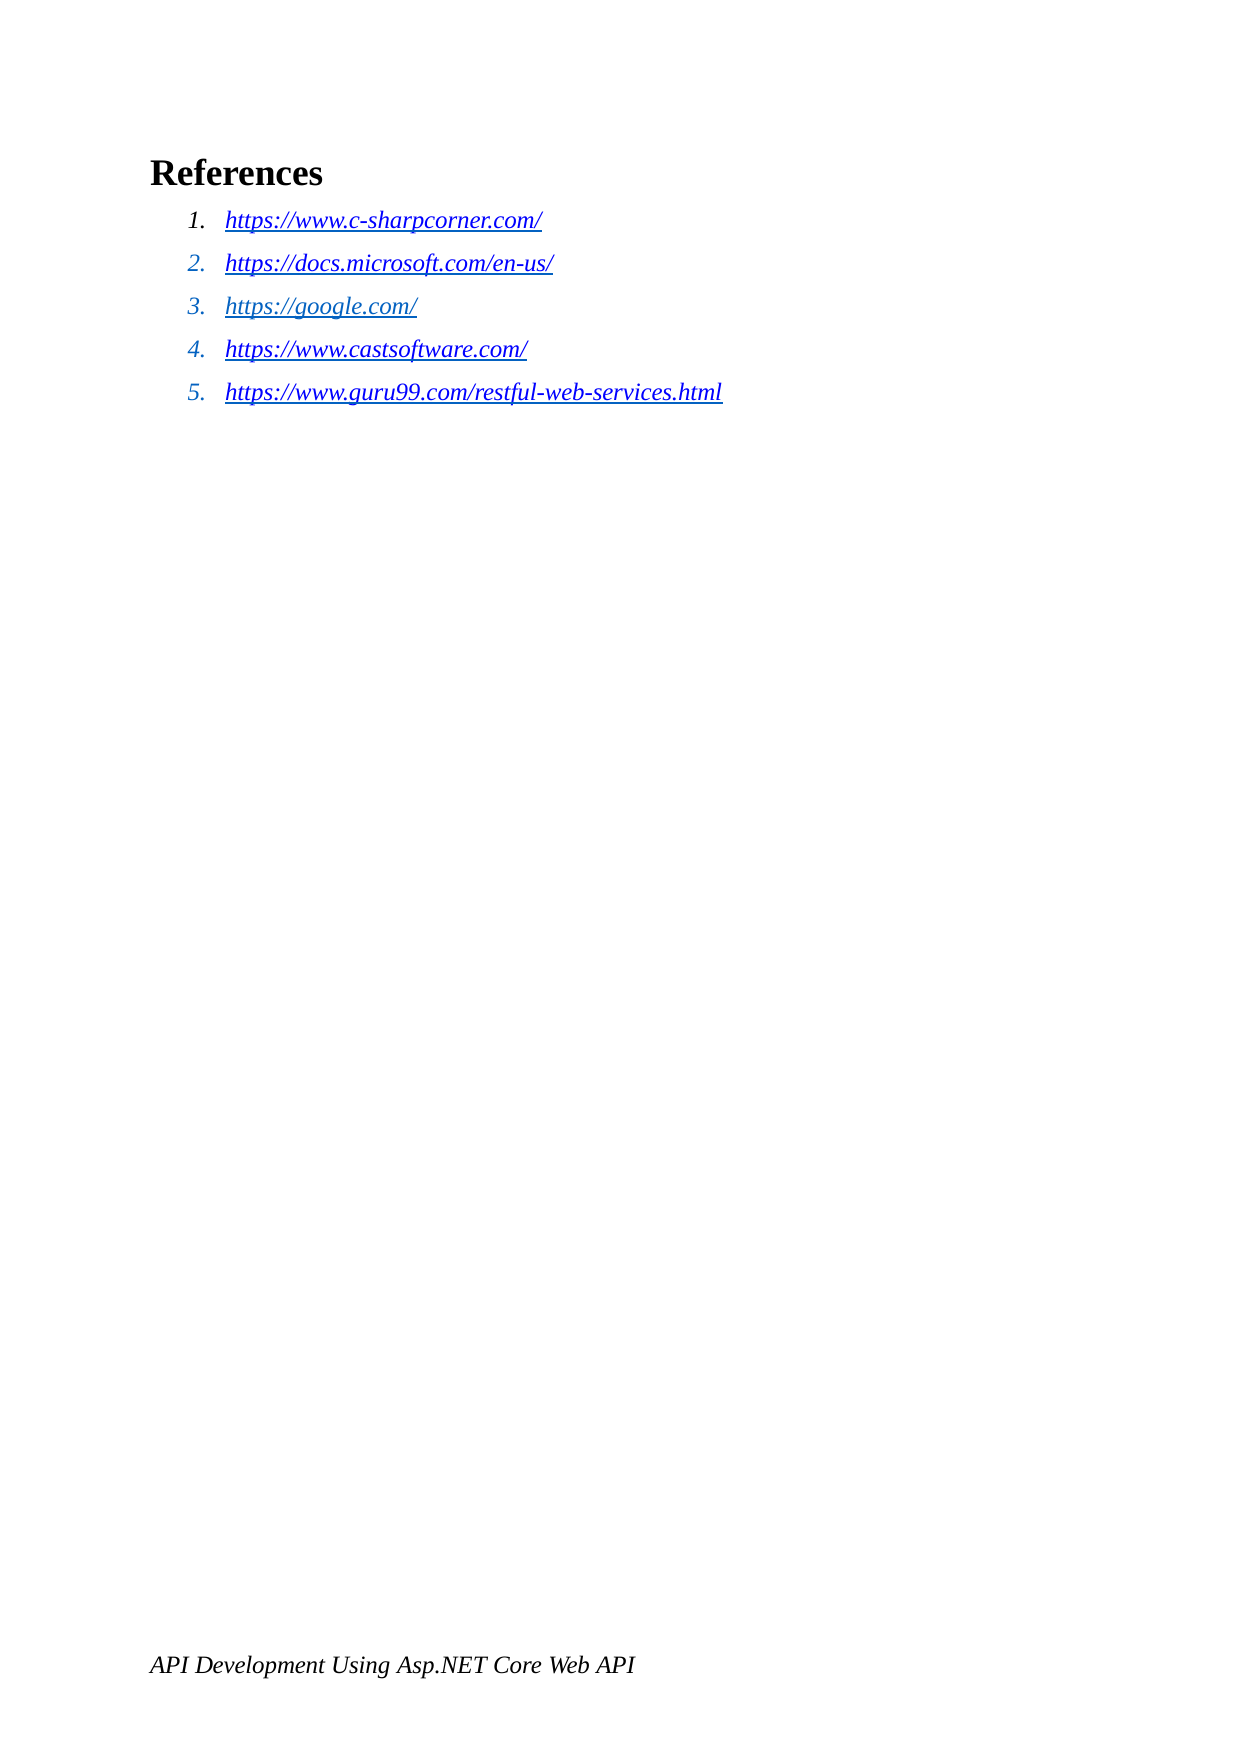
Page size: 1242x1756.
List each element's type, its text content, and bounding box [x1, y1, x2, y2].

text_box https://www.c-sharpcorner.com/ https://docs.microsoft.com/en-us/ https://google.com/ https://www.castsoftware.com/ https://www.guru99.com/restful-web-services.html [185, 188, 734, 406]
footer API Development Using Asp.NET Core Web API [147, 1649, 643, 1756]
text_box References [147, 145, 327, 193]
